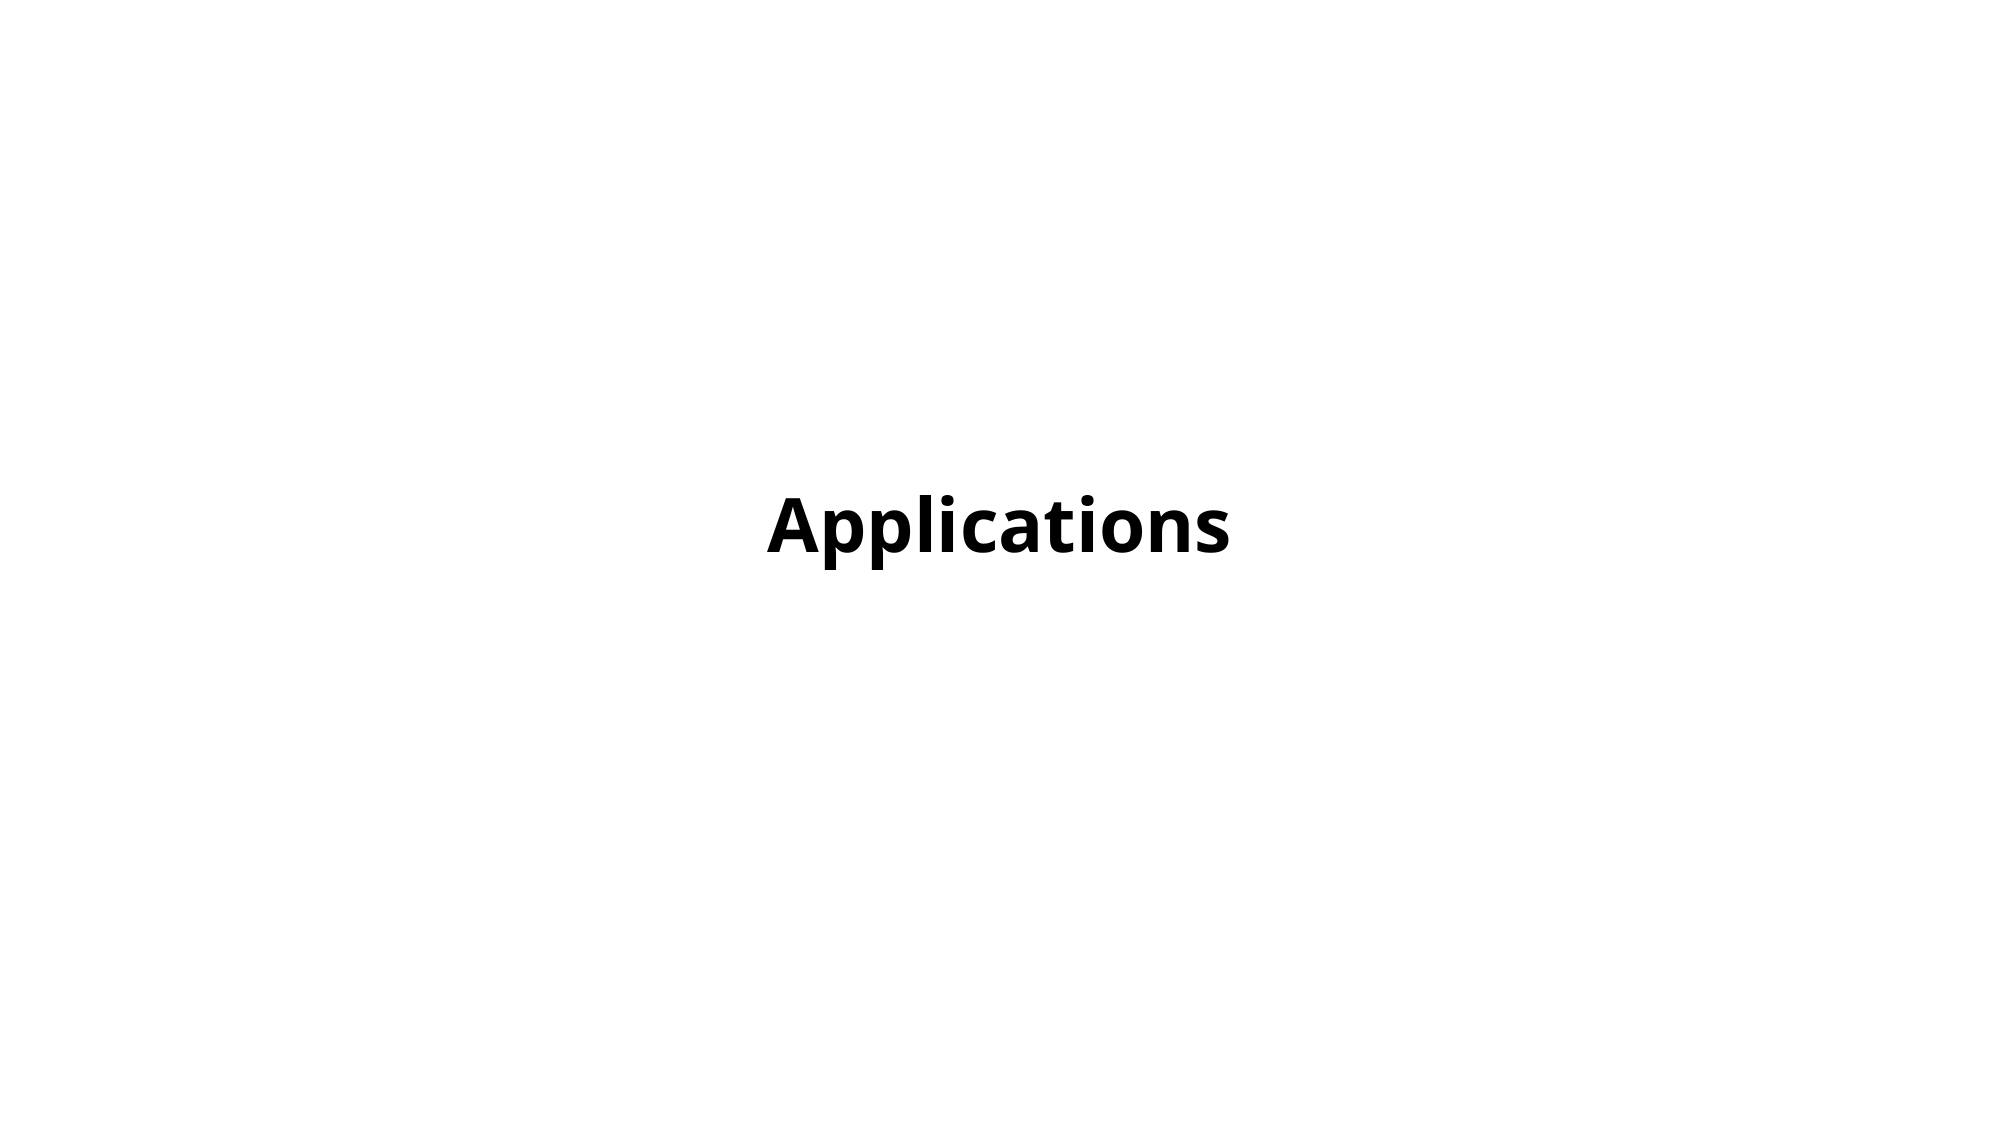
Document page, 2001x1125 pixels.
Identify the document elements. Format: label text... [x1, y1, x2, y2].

title Applications [249, 184, 1750, 576]
